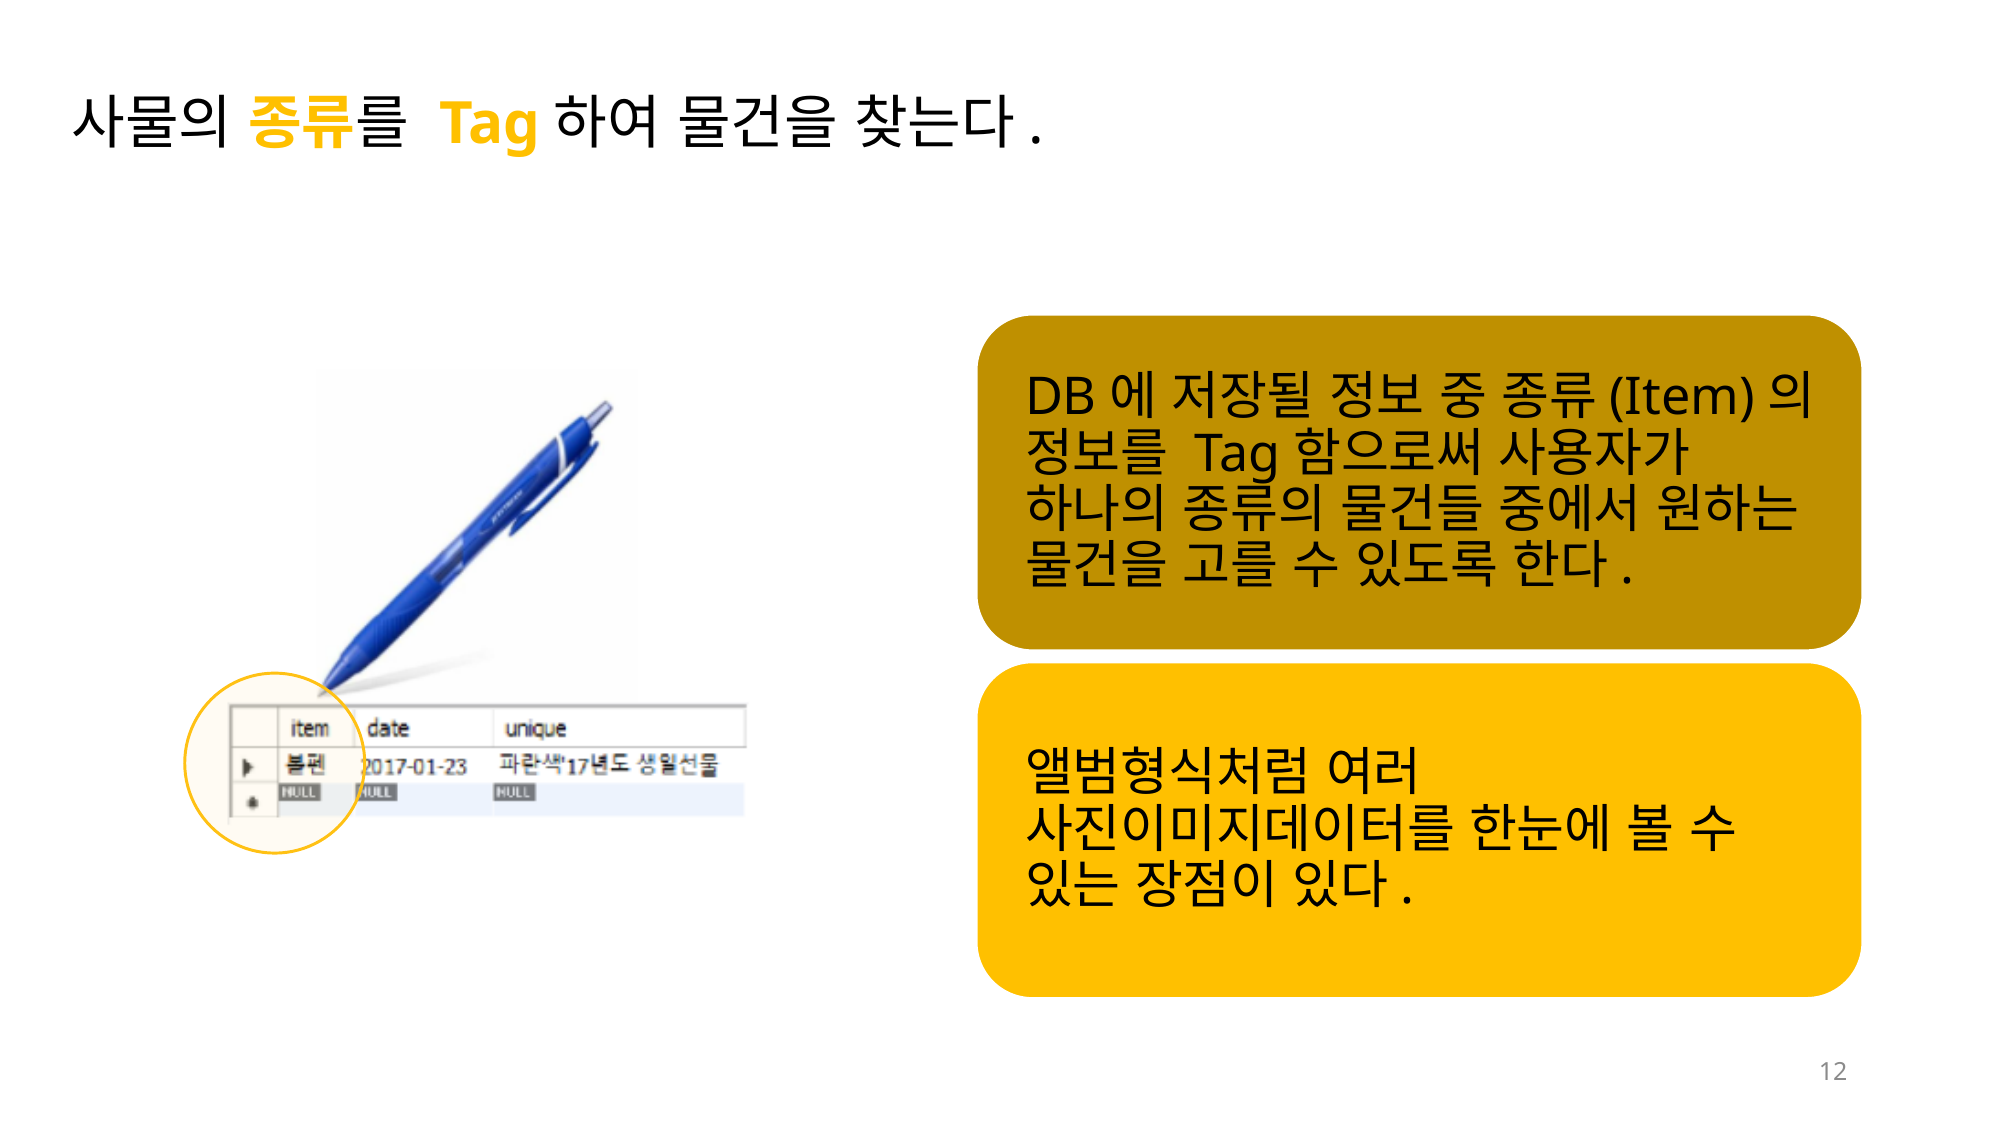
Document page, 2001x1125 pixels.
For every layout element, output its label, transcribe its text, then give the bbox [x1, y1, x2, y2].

picture [184, 328, 824, 880]
slide_number 12 [1412, 1042, 1863, 1103]
title 사물의 종류를 Tag하여 물건을 찾는다. [56, 85, 1782, 191]
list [976, 299, 1863, 1014]
